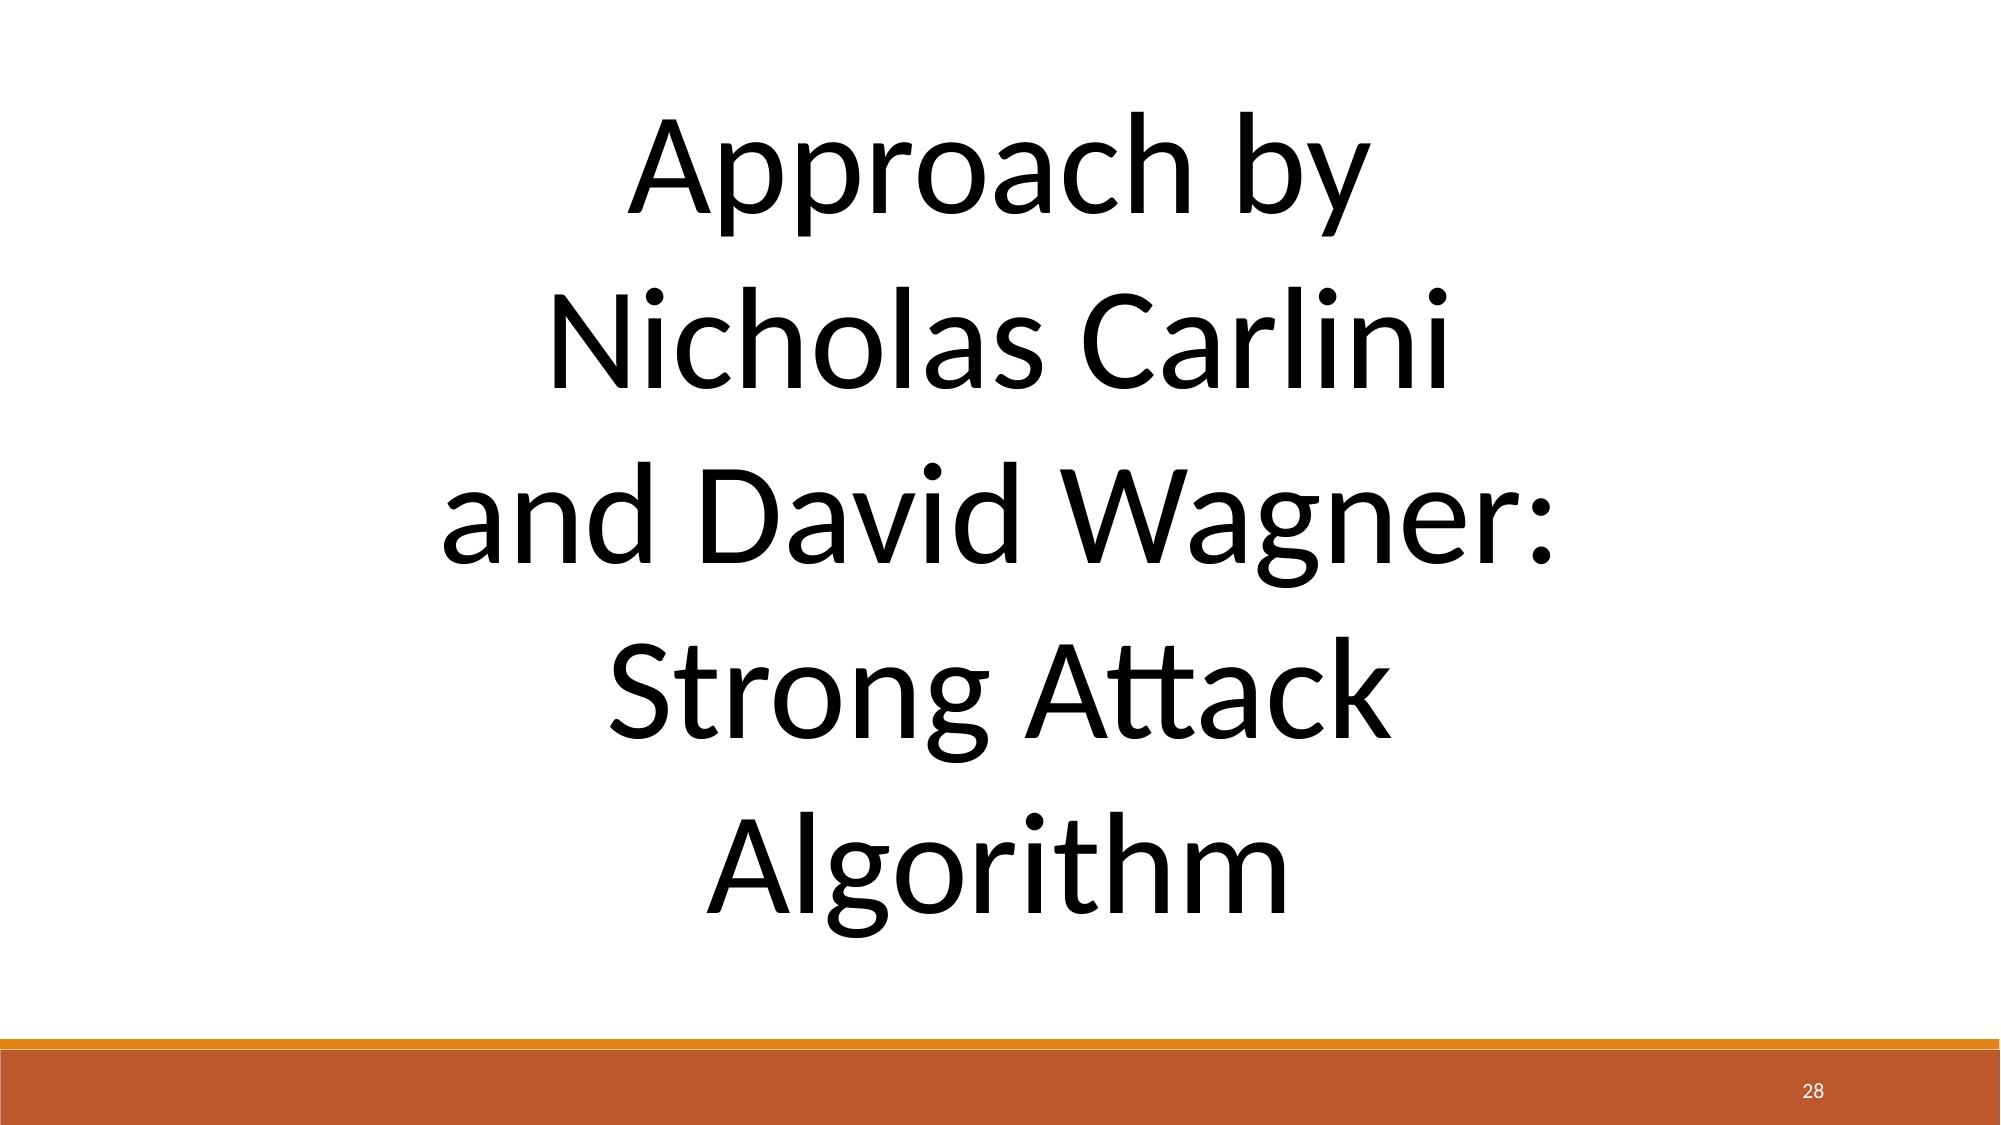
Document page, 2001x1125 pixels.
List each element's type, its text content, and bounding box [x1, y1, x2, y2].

text_box Approach by Nicholas Carlini and David Wagner: Strong Attack Algorithm [417, 60, 1584, 950]
slide_number 28 [1624, 1059, 1840, 1120]
